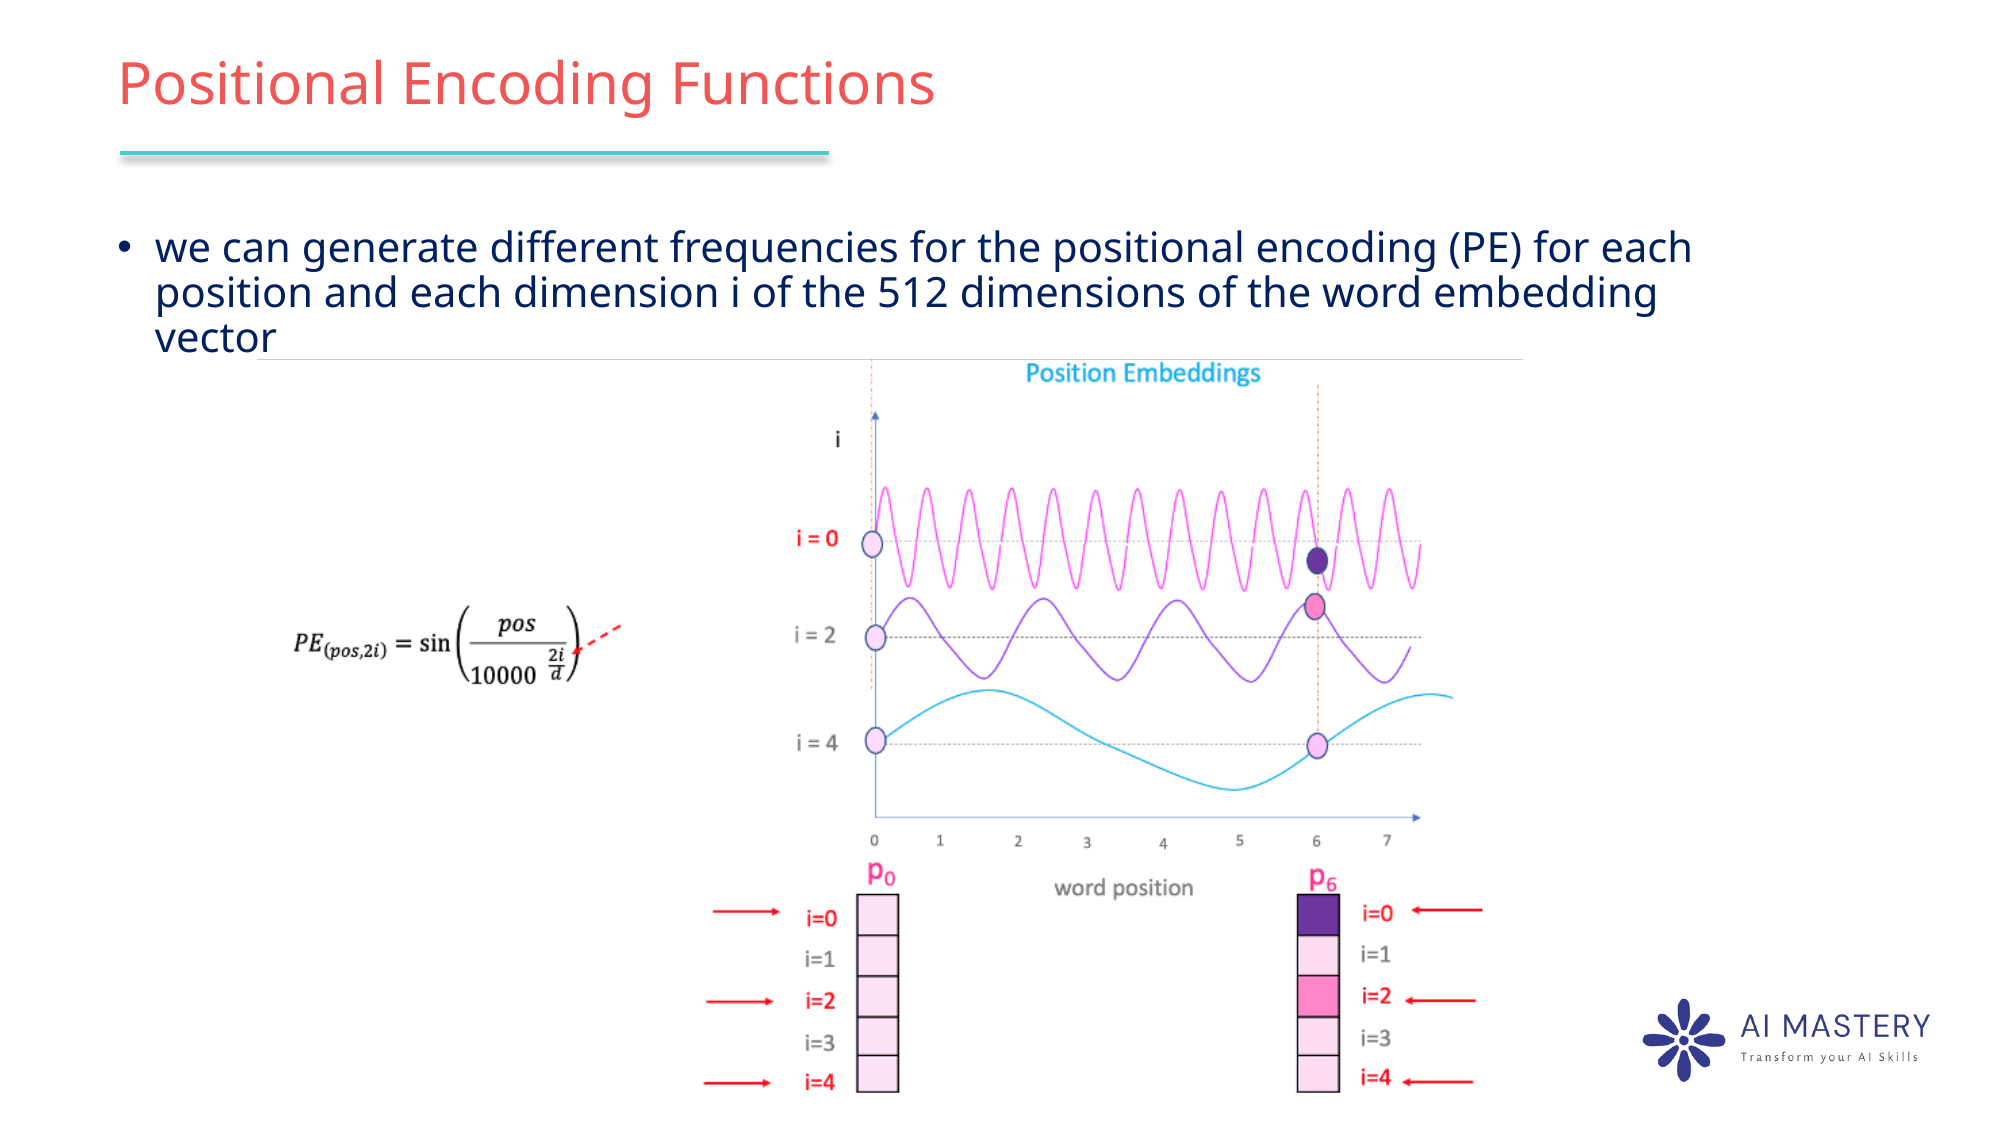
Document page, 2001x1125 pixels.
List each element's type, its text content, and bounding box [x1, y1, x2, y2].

list we can generate different frequencies for the positional encoding (PE) for each position and each dimension i of the 512 dimensions of the word embedding vector [102, 218, 1781, 1098]
picture [1710, 924, 2000, 1125]
text_box [1629, 984, 1710, 1097]
title Positional Encoding Functions [102, 0, 1828, 195]
picture [257, 358, 1523, 1097]
